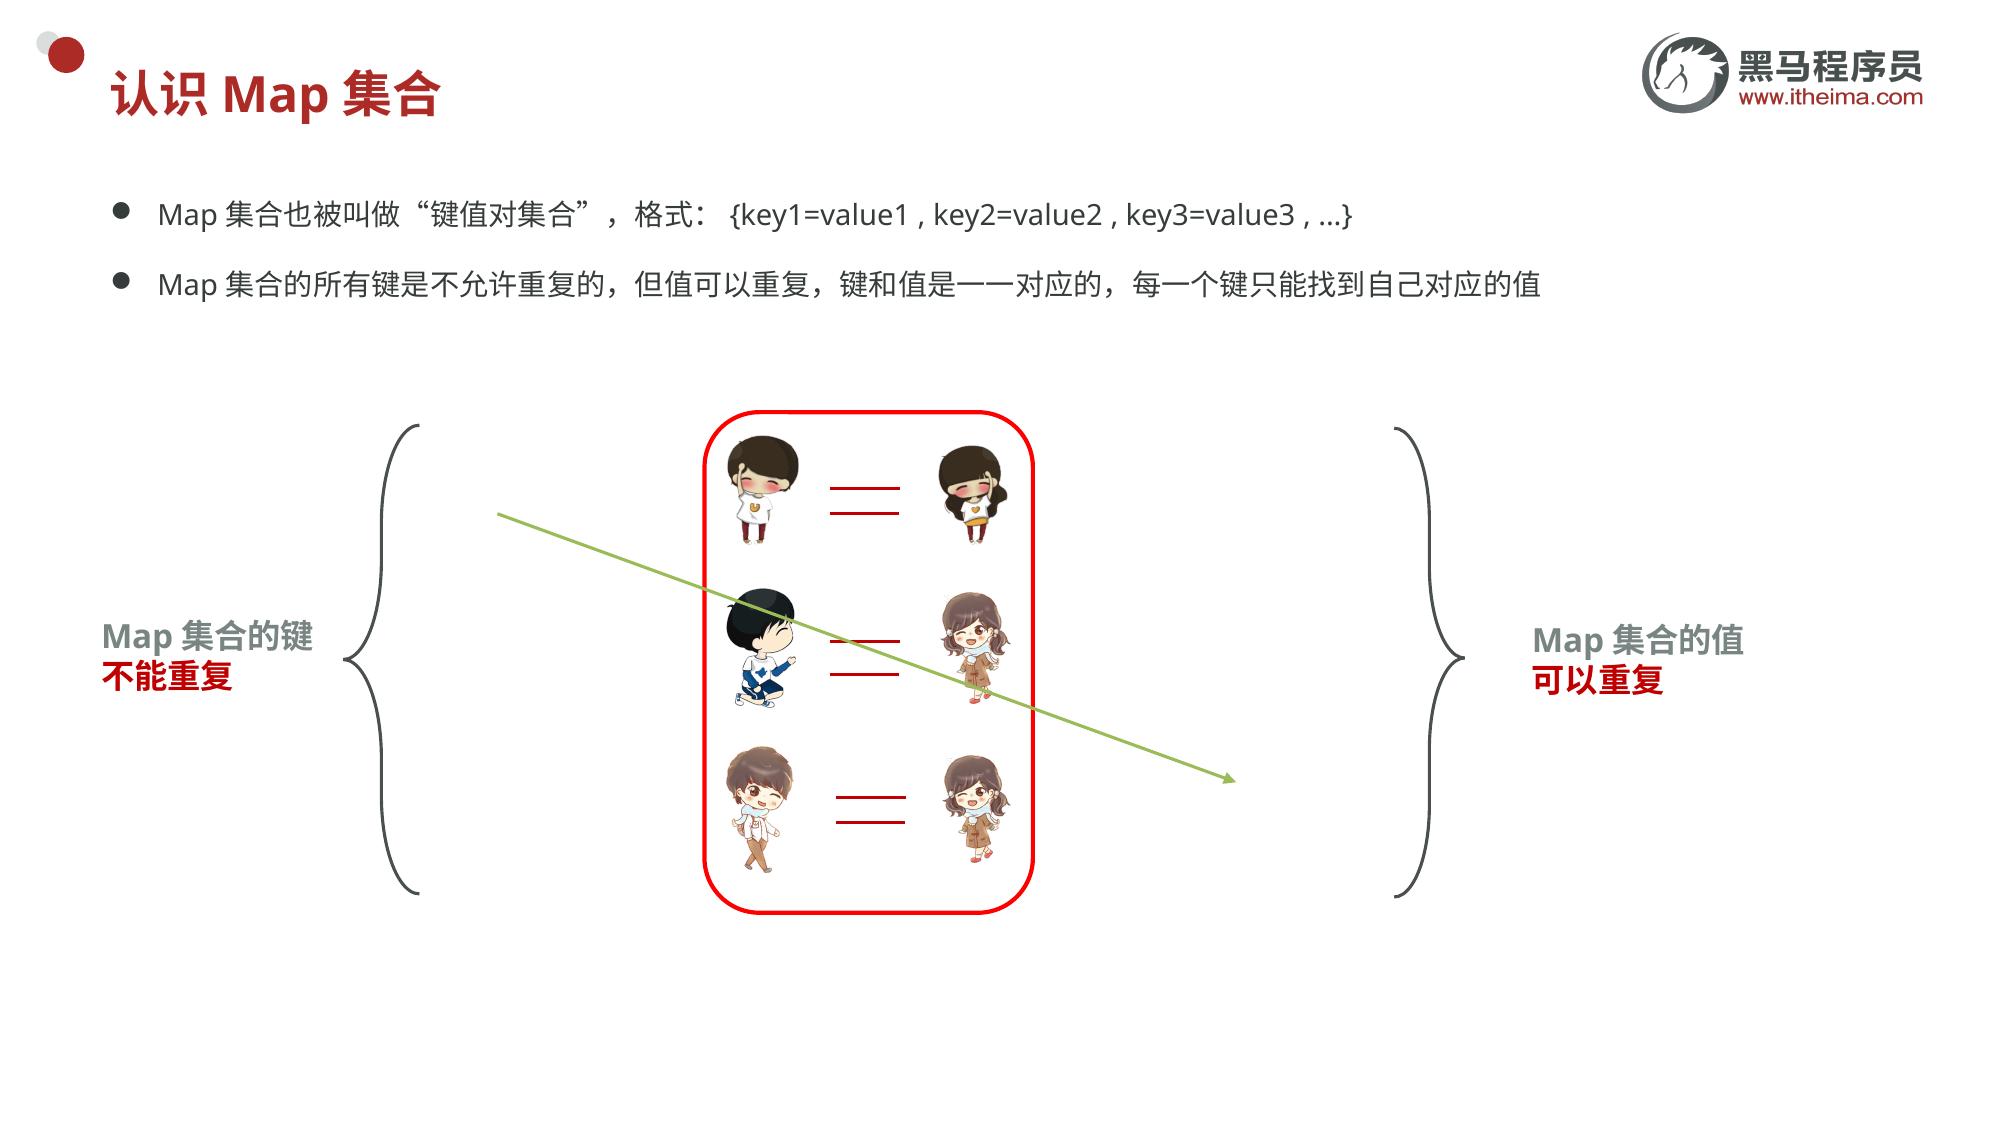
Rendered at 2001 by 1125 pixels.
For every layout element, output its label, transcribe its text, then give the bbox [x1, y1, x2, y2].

text_box [703, 411, 1034, 513]
picture [938, 445, 1008, 513]
text_box Map集合的值 可以重复 [1517, 611, 1760, 707]
text_box Map集合也被叫做“键值对集合”，格式：{key1=value1 , key2=value2 , key3=value3 , ...} Map集合的所有键是不允许重复的，但值可以重复，键和值是一一对应的，每一个键只能找到自己对应的值 [95, 154, 1979, 309]
text_box Map集合的键 不能重复 [86, 607, 329, 703]
title 认识Map集合 [94, 55, 1858, 133]
picture [726, 783, 794, 873]
text_box [343, 423, 420, 896]
text_box [1393, 426, 1465, 899]
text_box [497, 513, 1237, 783]
picture [942, 783, 1011, 863]
picture [727, 435, 799, 513]
picture [1633, 24, 1937, 125]
text_box [703, 783, 1034, 914]
